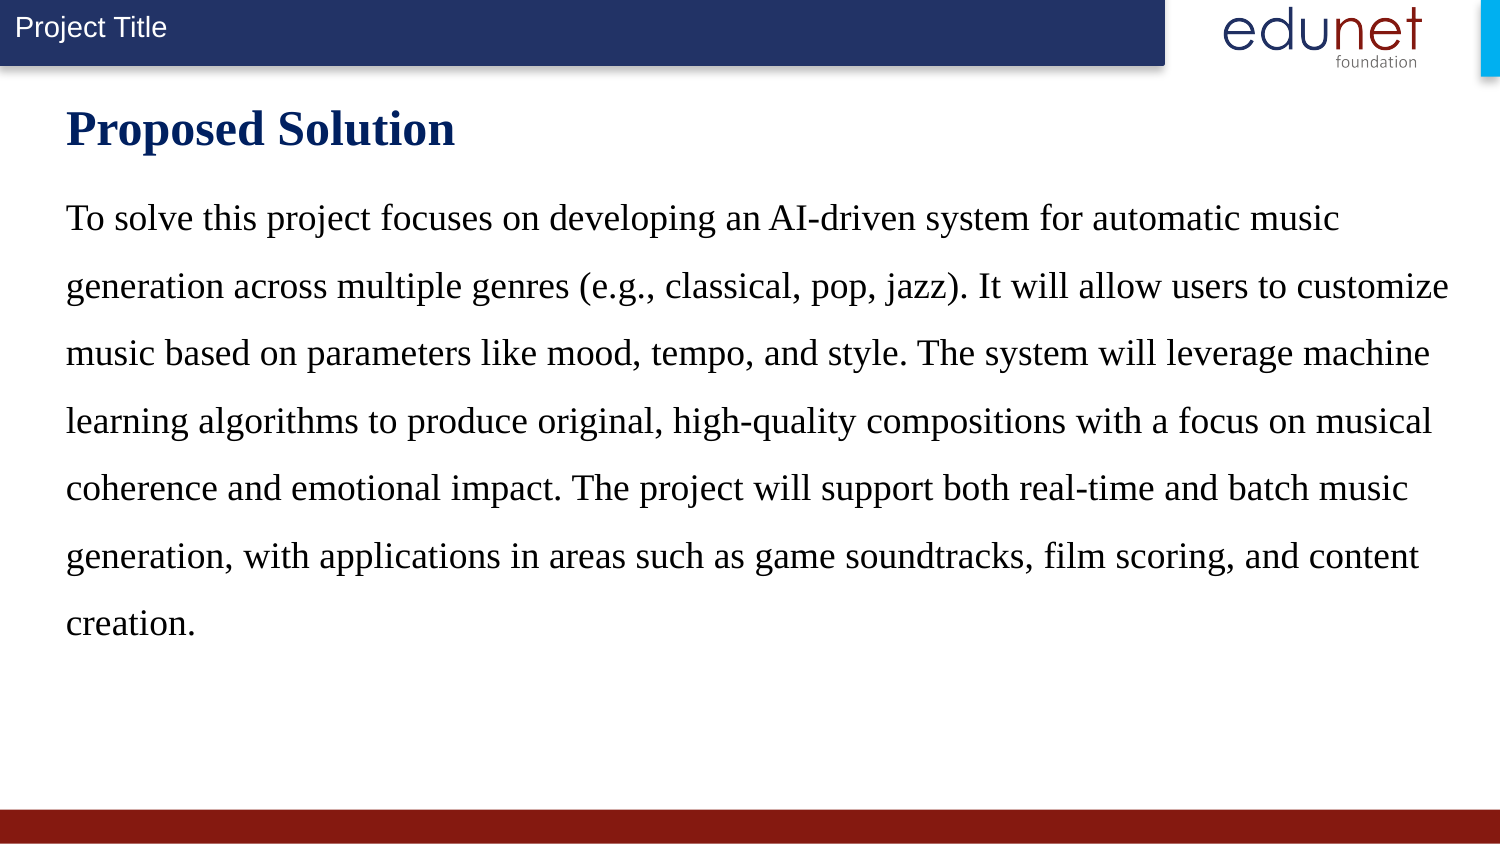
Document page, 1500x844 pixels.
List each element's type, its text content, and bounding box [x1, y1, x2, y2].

picture [1219, 4, 1424, 72]
text_box To solve this project focuses on developing an AI-driven system for automatic music generation across multiple genres (e.g., classical, pop, jazz). It will allow users to customize music based on parameters like mood, tempo, and style. The system will leverage machine learning algorithms to produce original, high-quality compositions with a focus on musical coherence and emotional impact. The project will support both real-time and batch music generation, with applications in areas such as game soundtracks, film scoring, and content creation. [51, 163, 1475, 744]
title Proposed Solution [51, 88, 1449, 163]
